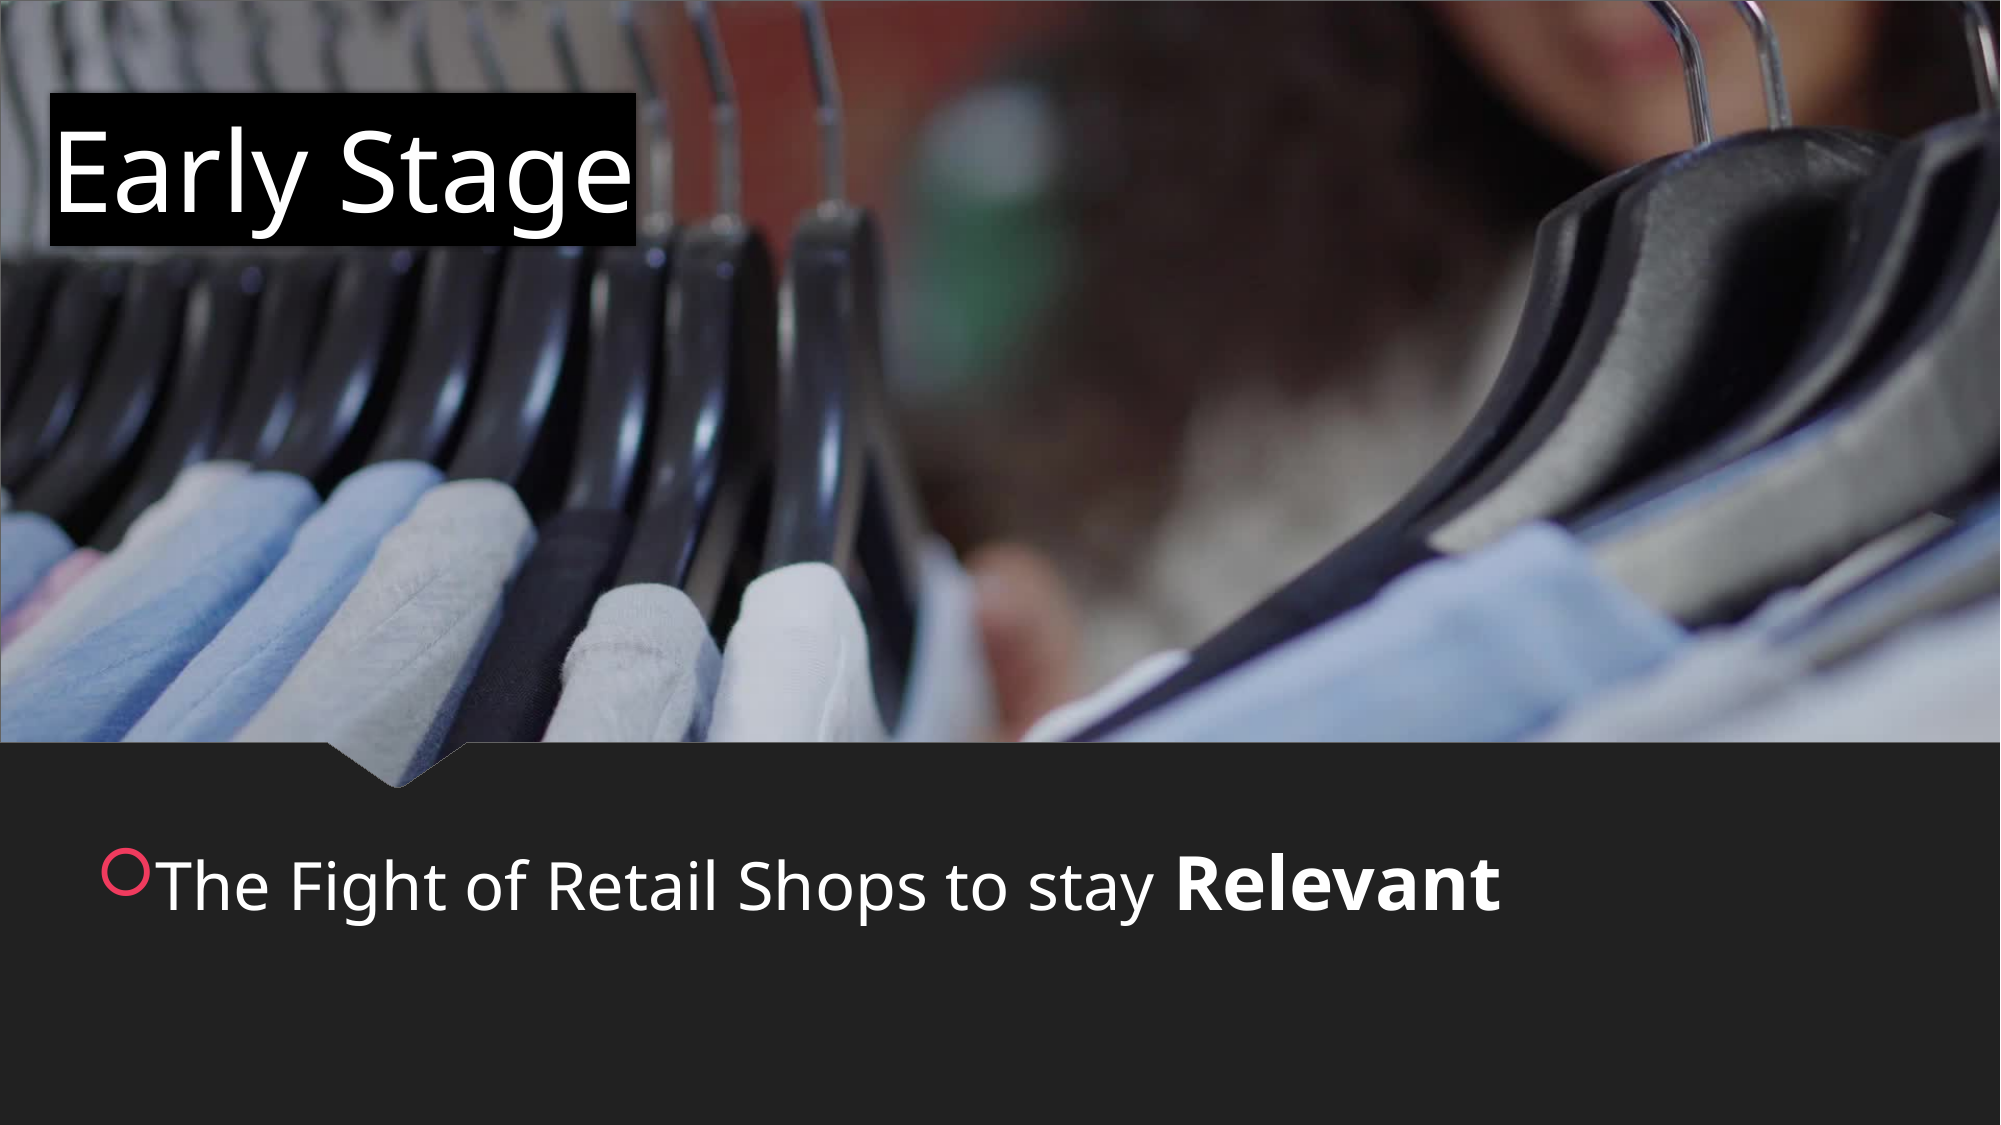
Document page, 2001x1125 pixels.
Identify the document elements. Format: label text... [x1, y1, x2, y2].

picture [0, 0, 2000, 788]
text_box The Fight of Retail Shops to stay Relevant [81, 828, 1814, 1003]
